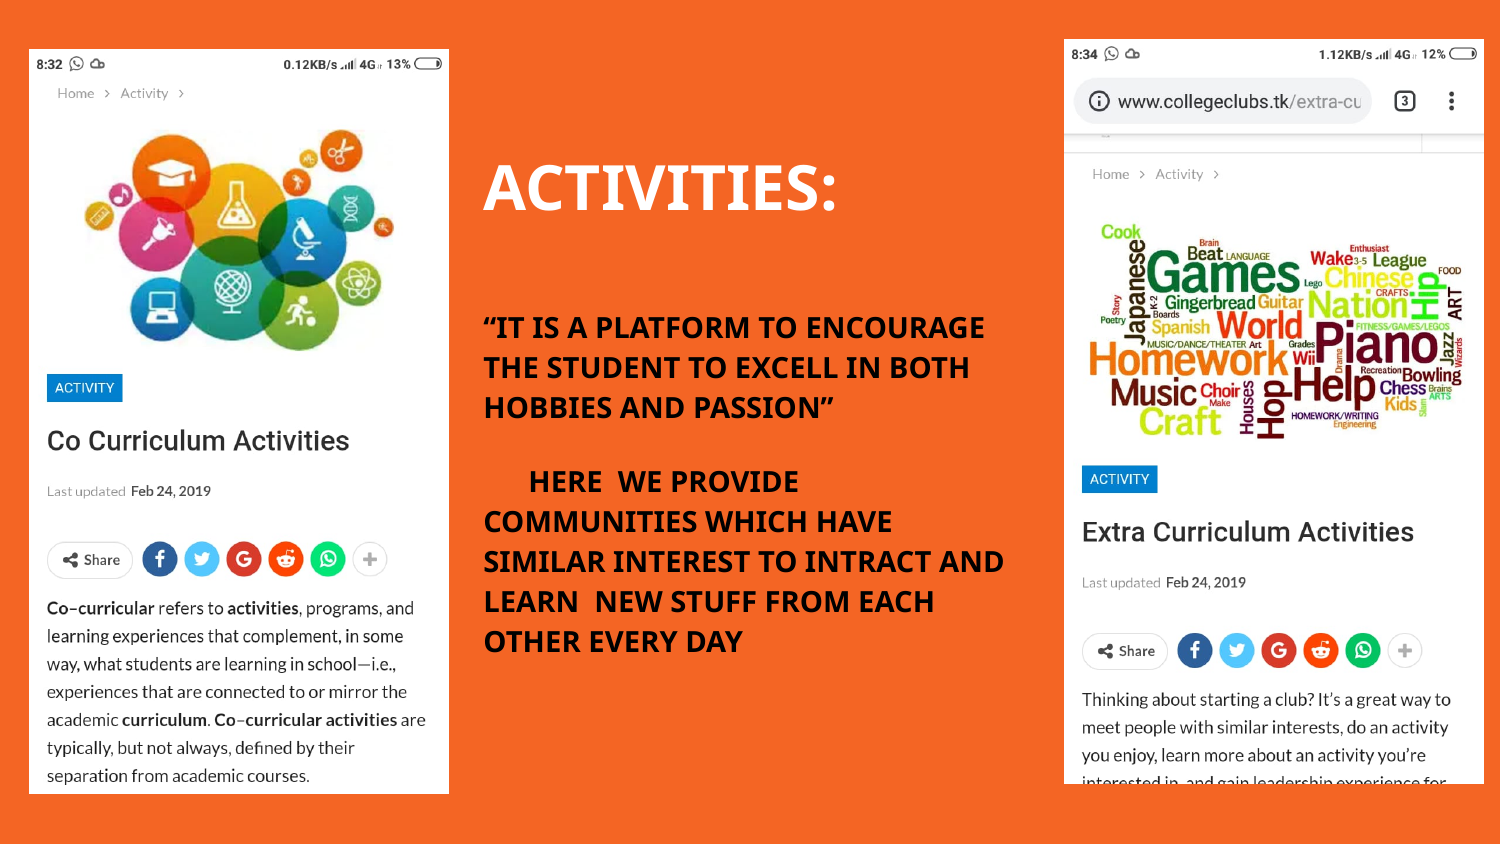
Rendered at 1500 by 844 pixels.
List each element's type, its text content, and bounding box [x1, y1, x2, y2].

text_box ACTIVITIES: [468, 112, 1032, 225]
picture [29, 49, 449, 794]
list “IT IS A PLATFORM TO ENCOURAGE THE STUDENT TO EXCELL IN BOTH HOBBIES AND PASSION” HERE WE PROVIDE COMMUNITIES WHICH HAVE SIMILAR INTEREST TO INTRACT AND LEARN NEW STUFF FROM EACH OTHER EVERY DAY [468, 225, 1032, 772]
picture [1064, 39, 1484, 784]
